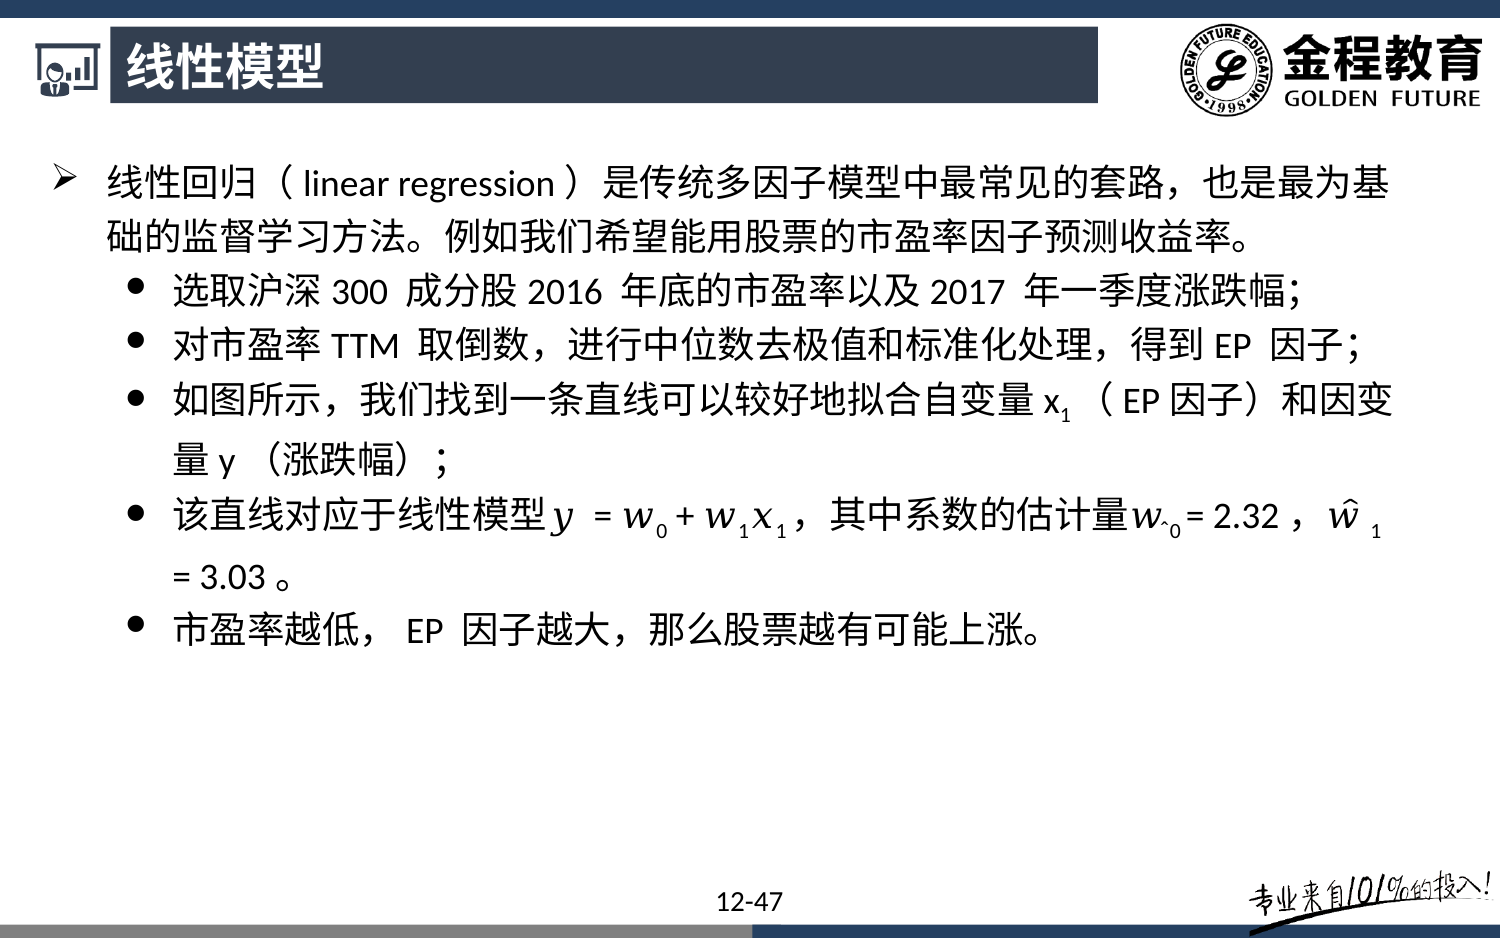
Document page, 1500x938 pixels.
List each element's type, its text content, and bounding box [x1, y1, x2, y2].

list 线性回归（linear regression）是传统多因子模型中最常见的套路，也是最为基础的监督学习方法。例如我们希望能用股票的市盈率因子预测收益率。 选取沪深300 成分股2016 年底的市盈率以及2017 年一季度涨跌幅； 对市盈率TTM 取倒数，进行中位数去极值和标准化处理，得到EP 因子； 如图所示，我们找到一条直线可以较好地拟合自变量x1（EP因子）和因变量y（涨跌幅）； 该直线对应于线性模型𝑦 = 𝑤0 + 𝑤1𝑥1，其中系数的估计量𝑤̂0 = 2.32，𝑤̂1 = 3.03。 市盈率越低，EP 因子越大，那么股票越有可能上涨。 [35, 142, 1424, 835]
picture [1240, 857, 1500, 938]
list 线性模型 [110, 26, 1098, 104]
picture [1170, 18, 1500, 121]
